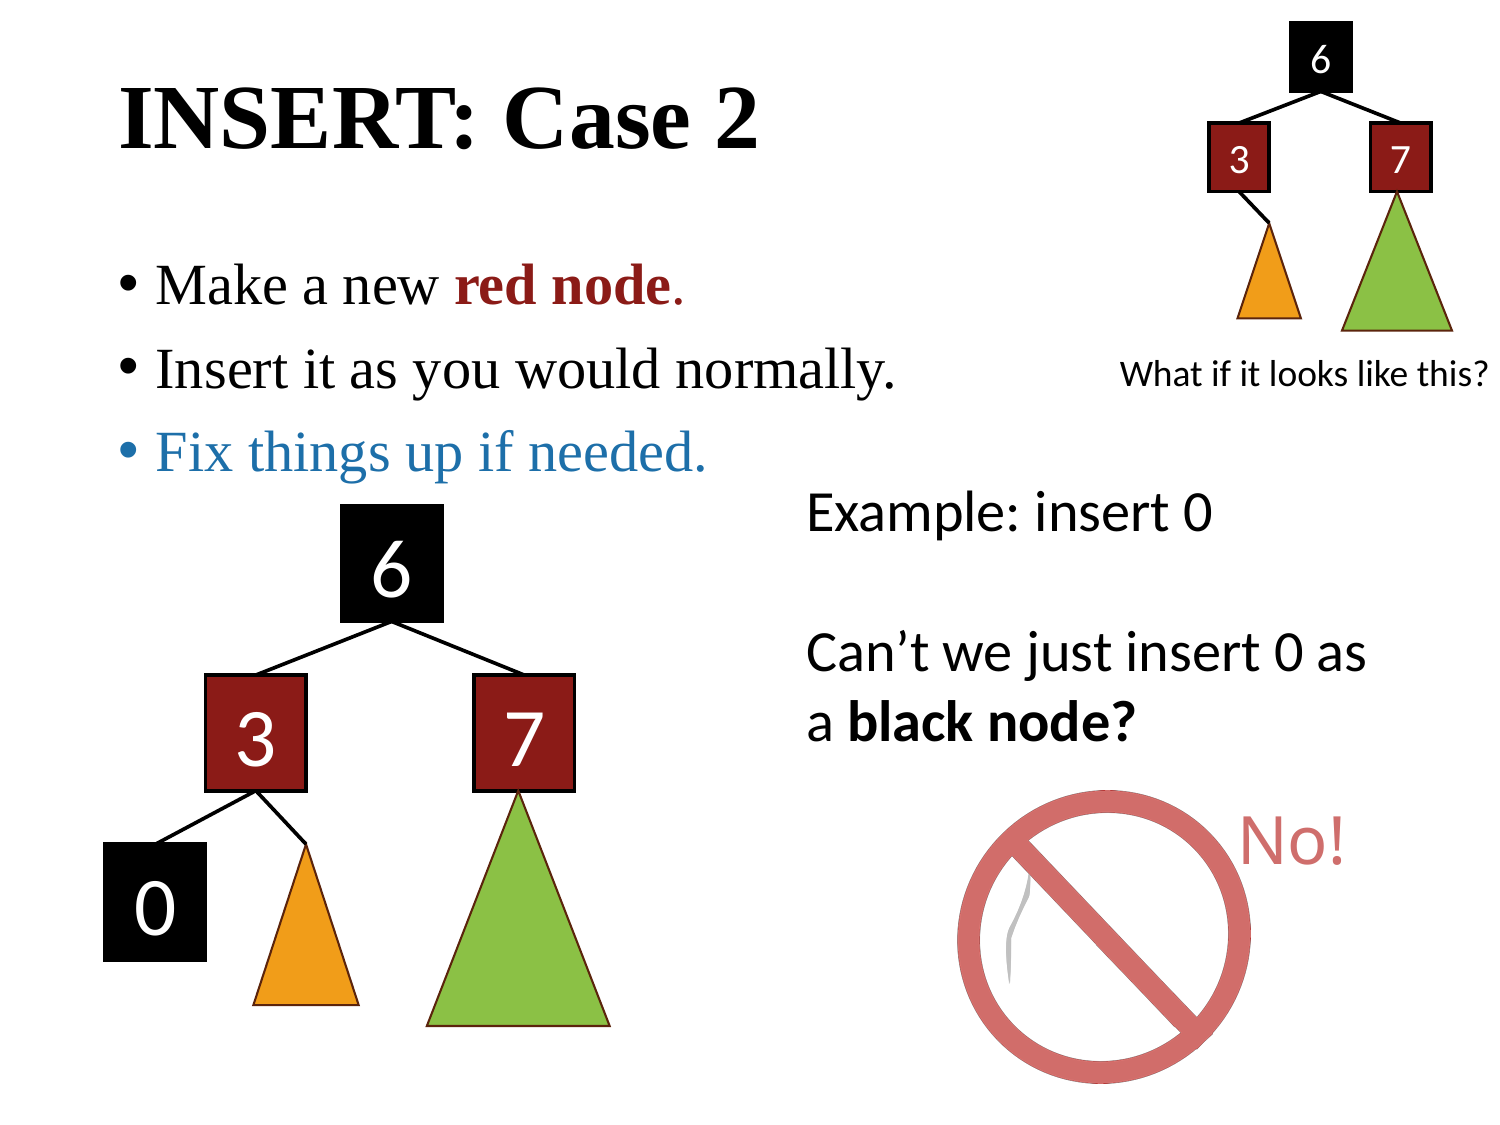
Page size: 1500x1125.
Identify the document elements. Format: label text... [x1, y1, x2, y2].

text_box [391, 621, 525, 676]
text_box 6 [340, 505, 443, 621]
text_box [155, 790, 255, 845]
text_box [425, 787, 612, 1028]
text_box Example: insert 0 Can’t we just insert 0 as a black node? [791, 465, 1397, 761]
text_box What if it looks like this? [1104, 341, 1500, 402]
picture [953, 790, 1251, 1084]
text_box 7 [473, 674, 575, 792]
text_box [1208, 22, 1453, 331]
text_box No! [1251, 790, 1398, 886]
list Make a new red node. Insert it as you would normally. Fix things up if needed. [103, 246, 1397, 506]
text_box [255, 621, 391, 676]
text_box [251, 844, 361, 1007]
title INSERT: Case 2 [103, 9, 1397, 228]
text_box 0 [104, 843, 207, 961]
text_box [255, 790, 306, 845]
text_box 3 [205, 674, 307, 792]
